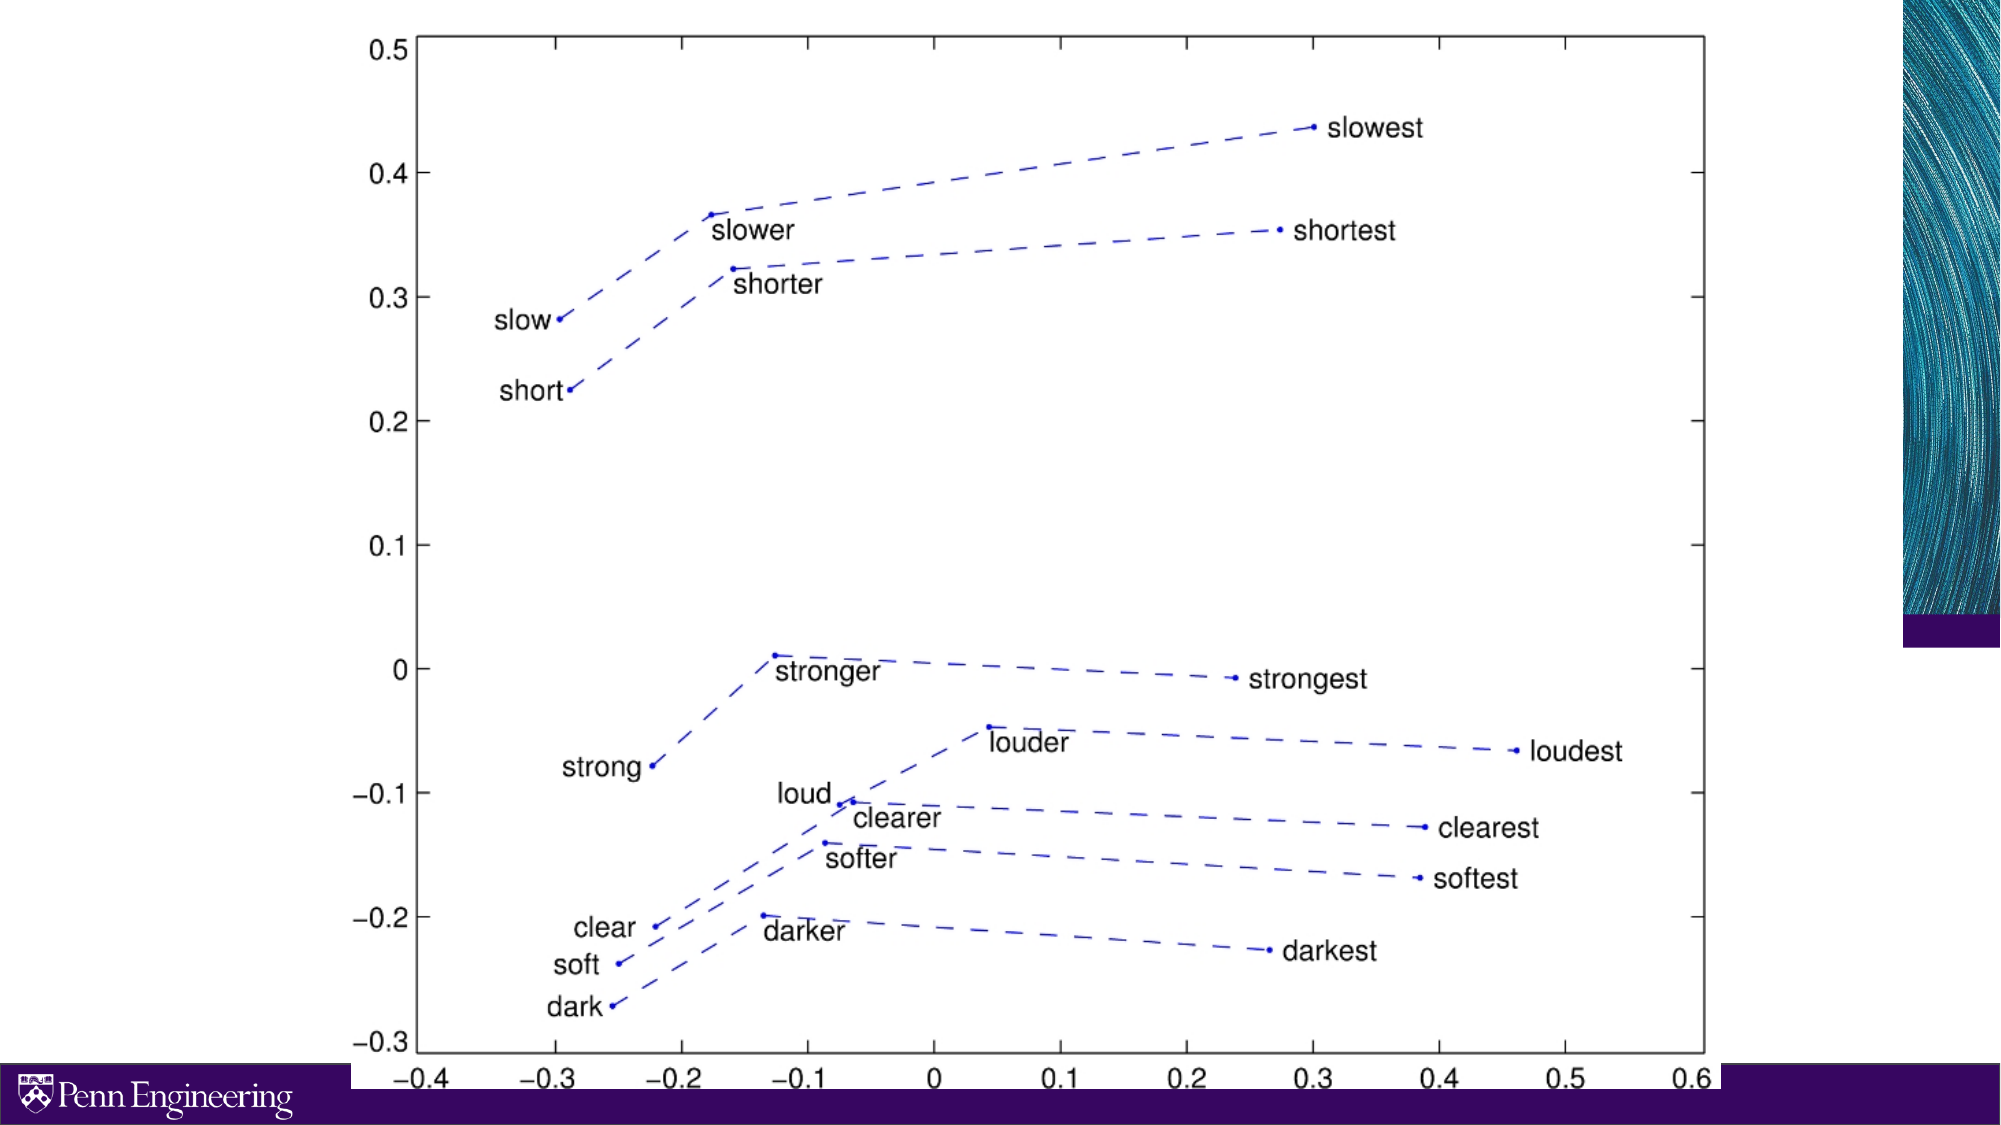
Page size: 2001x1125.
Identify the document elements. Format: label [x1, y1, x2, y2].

picture [1962, 39, 1970, 47]
picture [1949, 13, 1955, 20]
picture [1971, 53, 1979, 64]
picture [1903, 310, 1915, 339]
list [351, 24, 1721, 1089]
picture [1903, 341, 1915, 350]
picture [1913, 321, 1917, 333]
picture [1916, 342, 1921, 352]
picture [1906, 362, 1912, 370]
picture [1903, 523, 1914, 546]
picture [1908, 277, 1920, 293]
picture [1903, 374, 1908, 384]
picture [1903, 0, 2001, 618]
picture [1989, 0, 2001, 13]
picture [8, 1066, 301, 1123]
